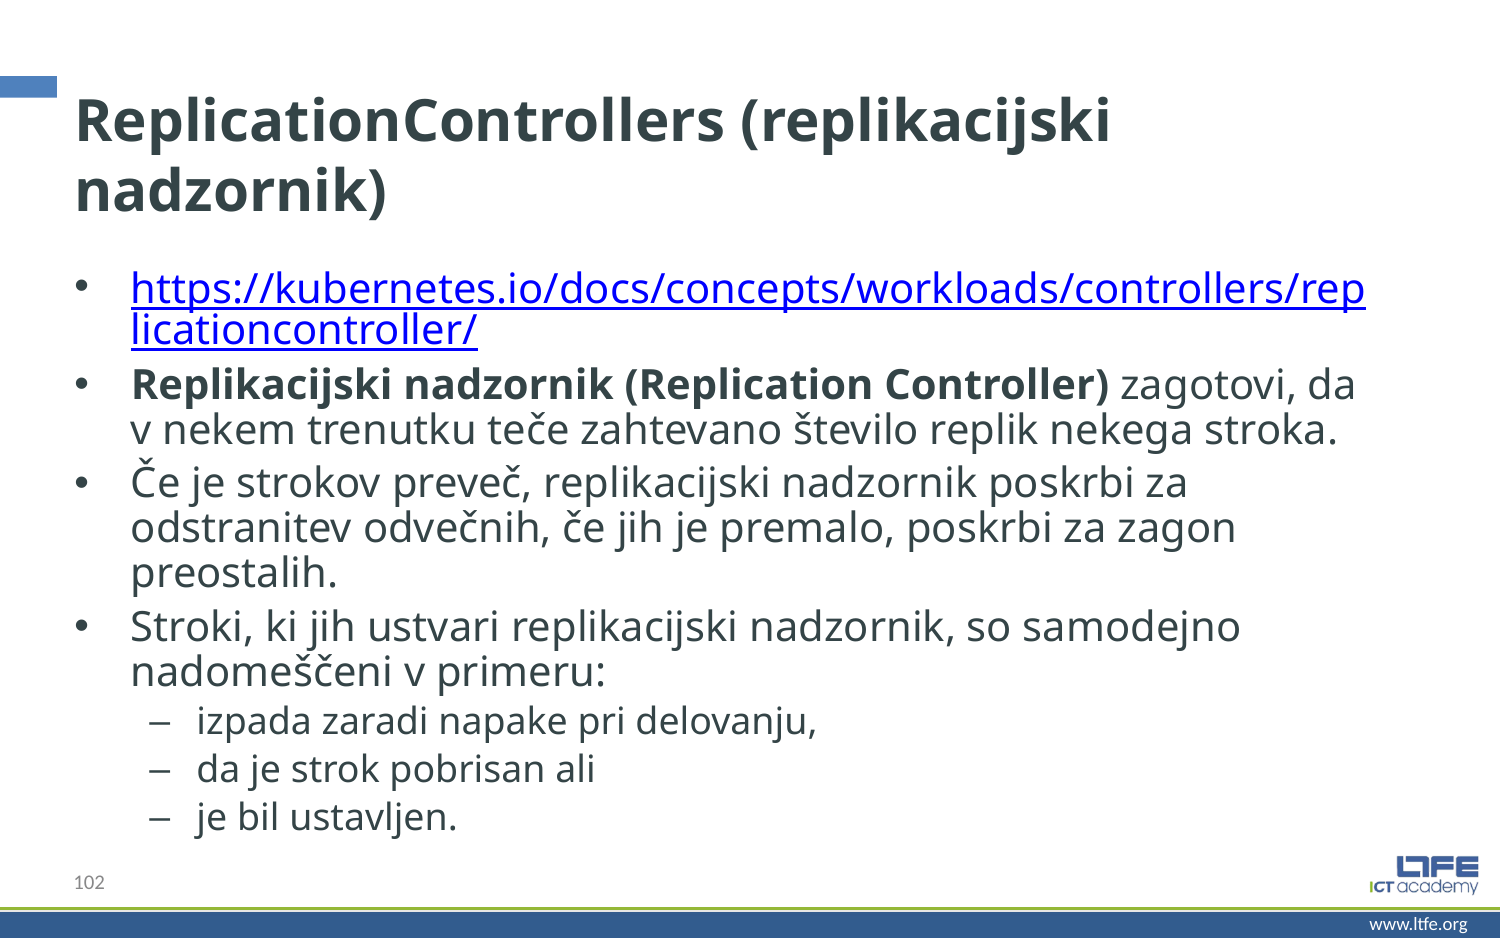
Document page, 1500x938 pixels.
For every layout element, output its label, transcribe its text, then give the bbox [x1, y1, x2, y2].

list https://kubernetes.io/docs/concepts/workloads/controllers/replicationcontroller/ Replikacijski nadzornik (Replication Controller) zagotovi, da v nekem trenutku teče zahtevano število replik nekega stroka. Če je strokov preveč, replikacijski nadzornik poskrbi za odstranitev odvečnih, če jih je premalo, poskrbi za zagon preostalih. Stroki, ki jih ustvari replikacijski nadzornik, so samodejno nadomeščeni v primeru: izpada zaradi napake pri delovanju, da je strok pobrisan ali je bil ustavljen. [59, 255, 1392, 831]
picture [0, 0, 1500, 938]
title ReplicationControllers (replikacijski nadzornik) [59, 75, 1410, 179]
slide_number 102 [58, 856, 199, 907]
